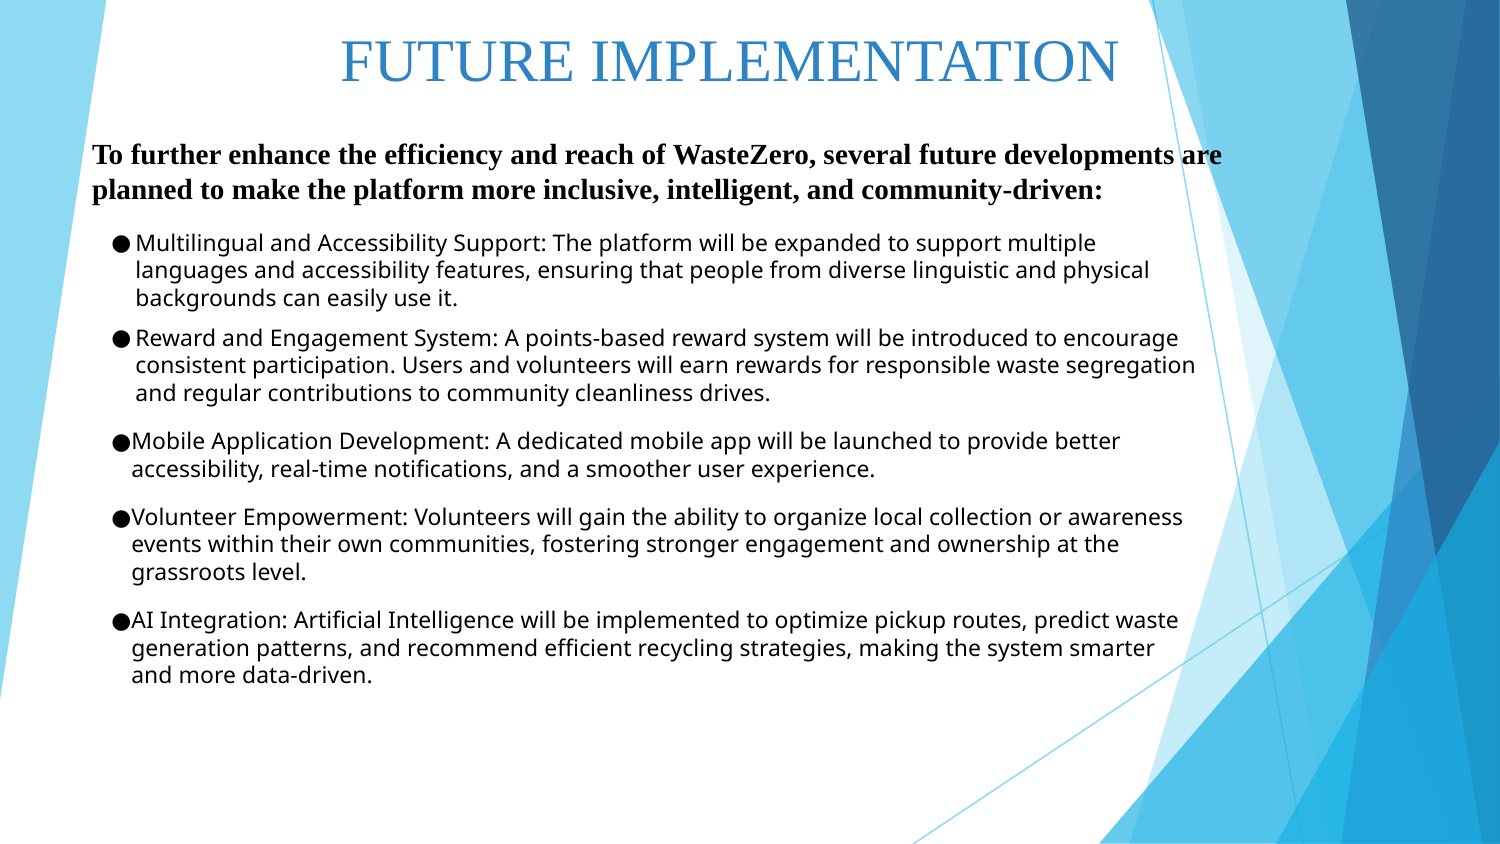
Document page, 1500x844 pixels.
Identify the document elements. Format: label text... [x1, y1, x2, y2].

subtitle Multilingual and Accessibility Support: The platform will be expanded to support multiple languages and accessibility features, ensuring that people from diverse linguistic and physical backgrounds can easily use it. Reward and Engagement System: A points-based reward system will be introduced to encourage consistent participation. Users and volunteers will earn rewards for responsible waste segregation and regular contributions to community cleanliness drives. Mobile Application Development: A dedicated mobile app will be launched to provide better accessibility, real-time notifications, and a smoother user experience. Volunteer Empowerment: Volunteers will gain the ability to organize local collection or awareness events within their own communities, fostering stronger engagement and ownership at the grassroots level. AI Integration: Artificial Intelligence will be implemented to optimize pickup routes, predict waste generation patterns, and recommend efficient recycling strategies, making the system smarter and more data-driven. [104, 222, 1207, 753]
title FUTURE IMPLEMENTATION [125, 11, 1127, 100]
text_box To further enhance the efficiency and reach of WasteZero, several future developments are planned to make the platform more inclusive, intelligent, and community-driven: [86, 129, 1326, 211]
